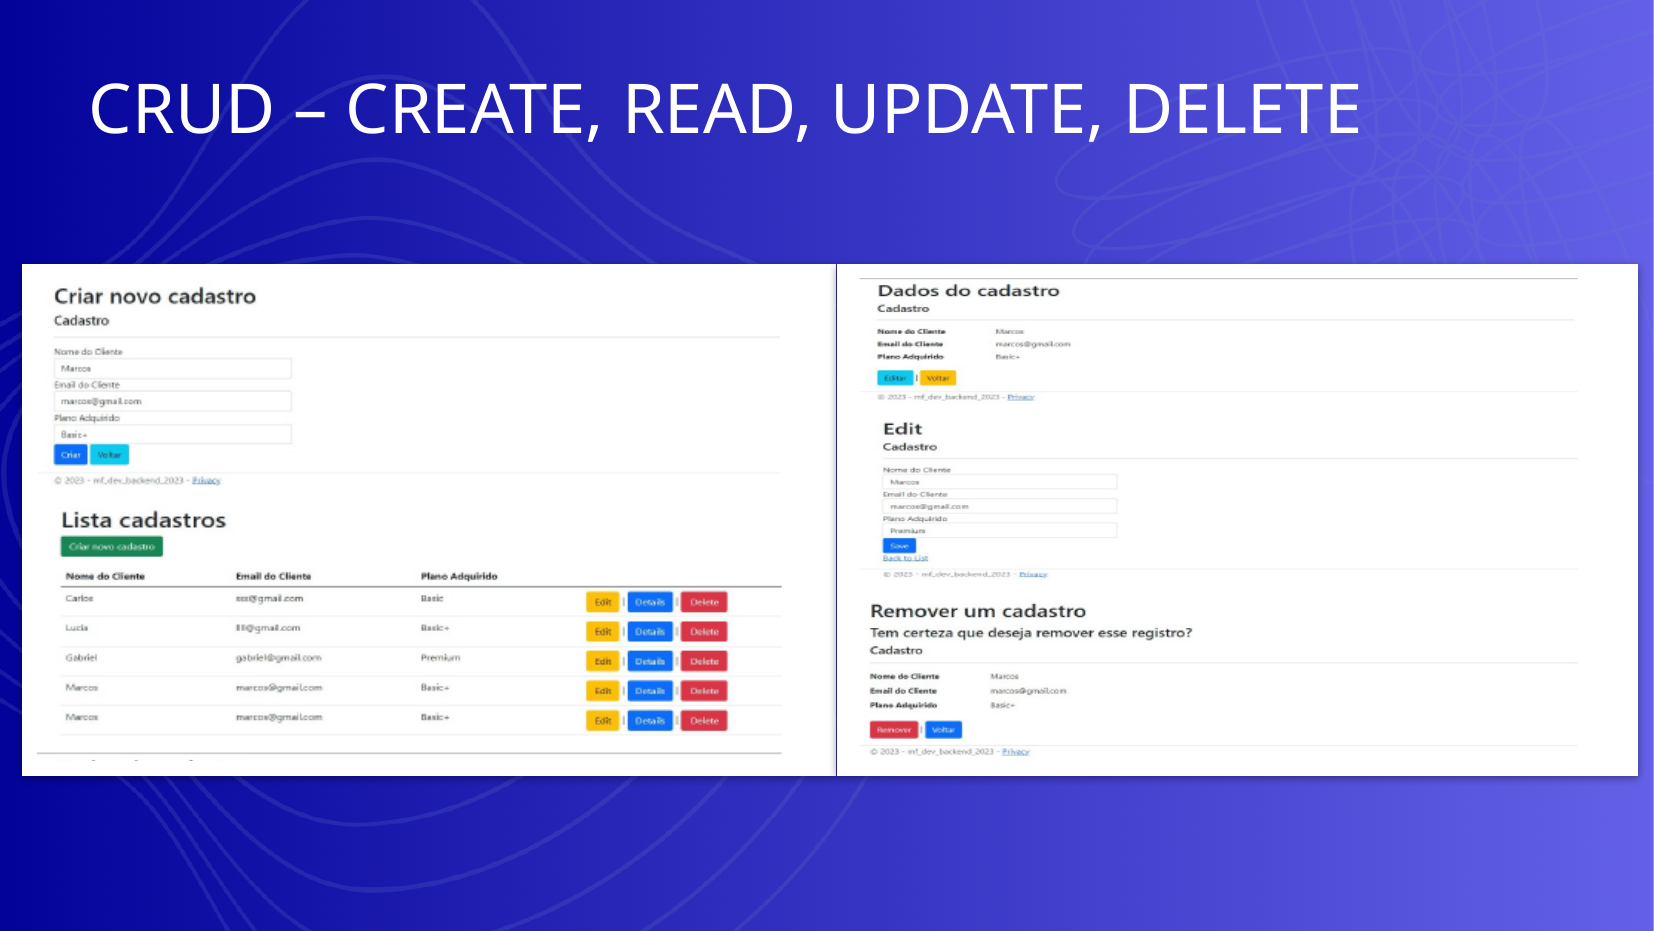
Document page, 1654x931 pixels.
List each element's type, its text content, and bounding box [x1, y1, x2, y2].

picture [0, 0, 1654, 931]
text_box CRUD – CREATE, READ, UPDATE, DELETE [89, 51, 1394, 161]
